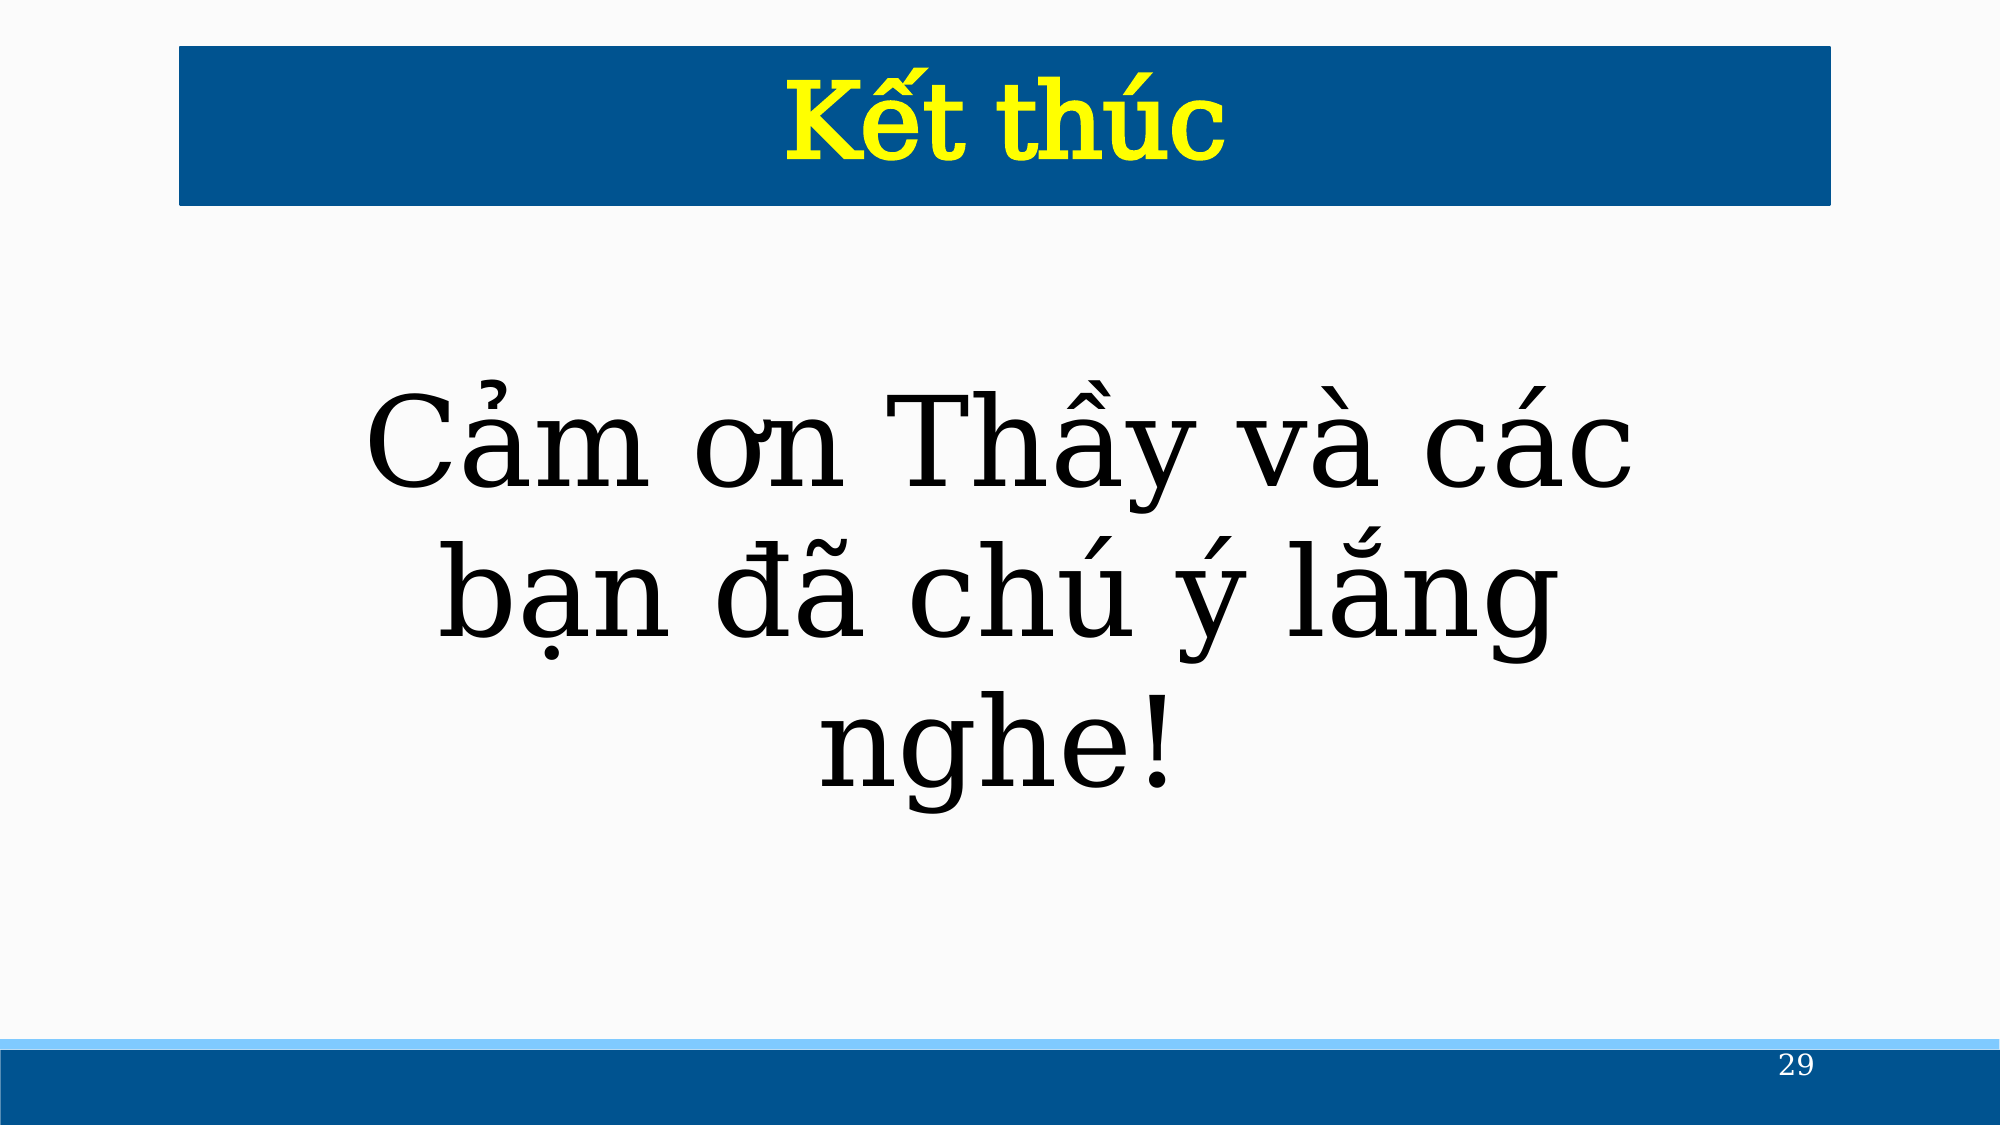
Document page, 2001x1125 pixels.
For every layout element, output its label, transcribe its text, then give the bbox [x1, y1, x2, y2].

text_box Kết thúc [179, 46, 1831, 206]
slide_number 29 [1614, 1033, 1830, 1094]
text_box Cảm ơn Thầy và các bạn đã chú ý lắng nghe! [320, 353, 1680, 819]
